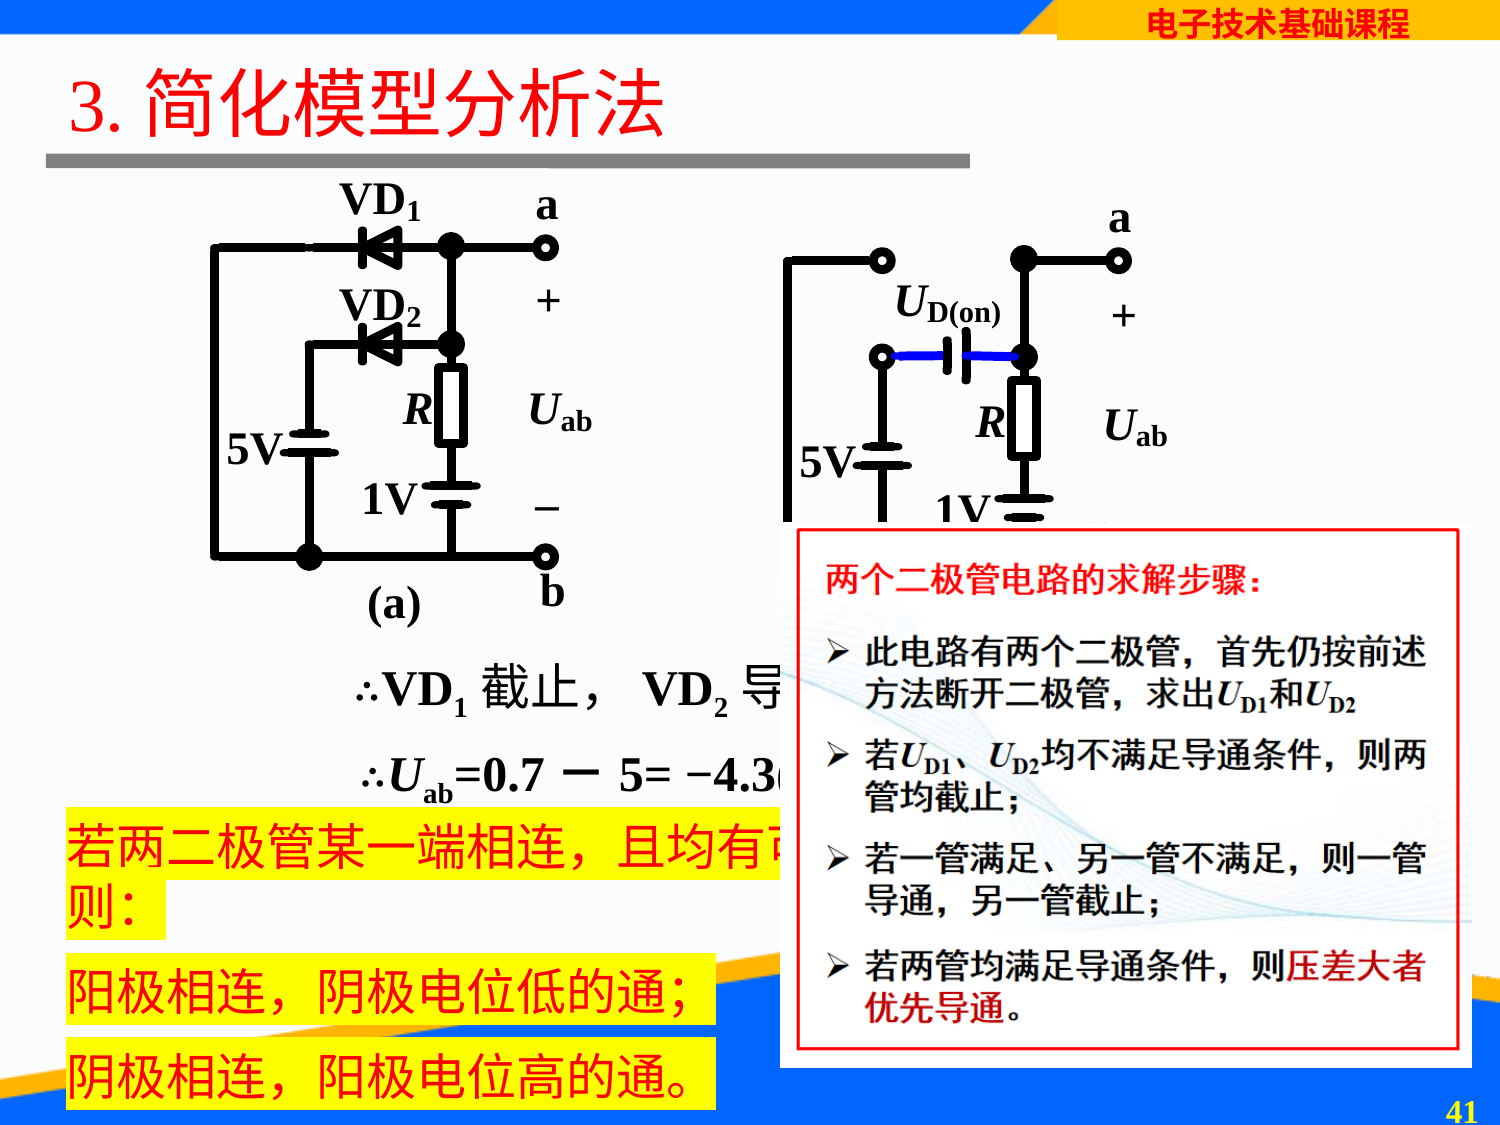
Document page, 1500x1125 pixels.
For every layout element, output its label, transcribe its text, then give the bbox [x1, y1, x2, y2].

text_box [207, 161, 597, 637]
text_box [780, 179, 1172, 520]
text_box 若两二极管某一端相连，且均有可能导通，则： 阳极相连，阴极电位低的通； 阴极相连，阳极电位高的通。 [51, 808, 1104, 1113]
text_box ∴Uab=0.7－5= −4.3(V) [343, 733, 774, 808]
picture [0, 0, 1500, 1125]
text_box ∴VD1截止，VD2导通 [337, 648, 774, 732]
slide_number 40 [1399, 1082, 1495, 1125]
title 3.简化模型分析法 [53, 42, 1069, 161]
